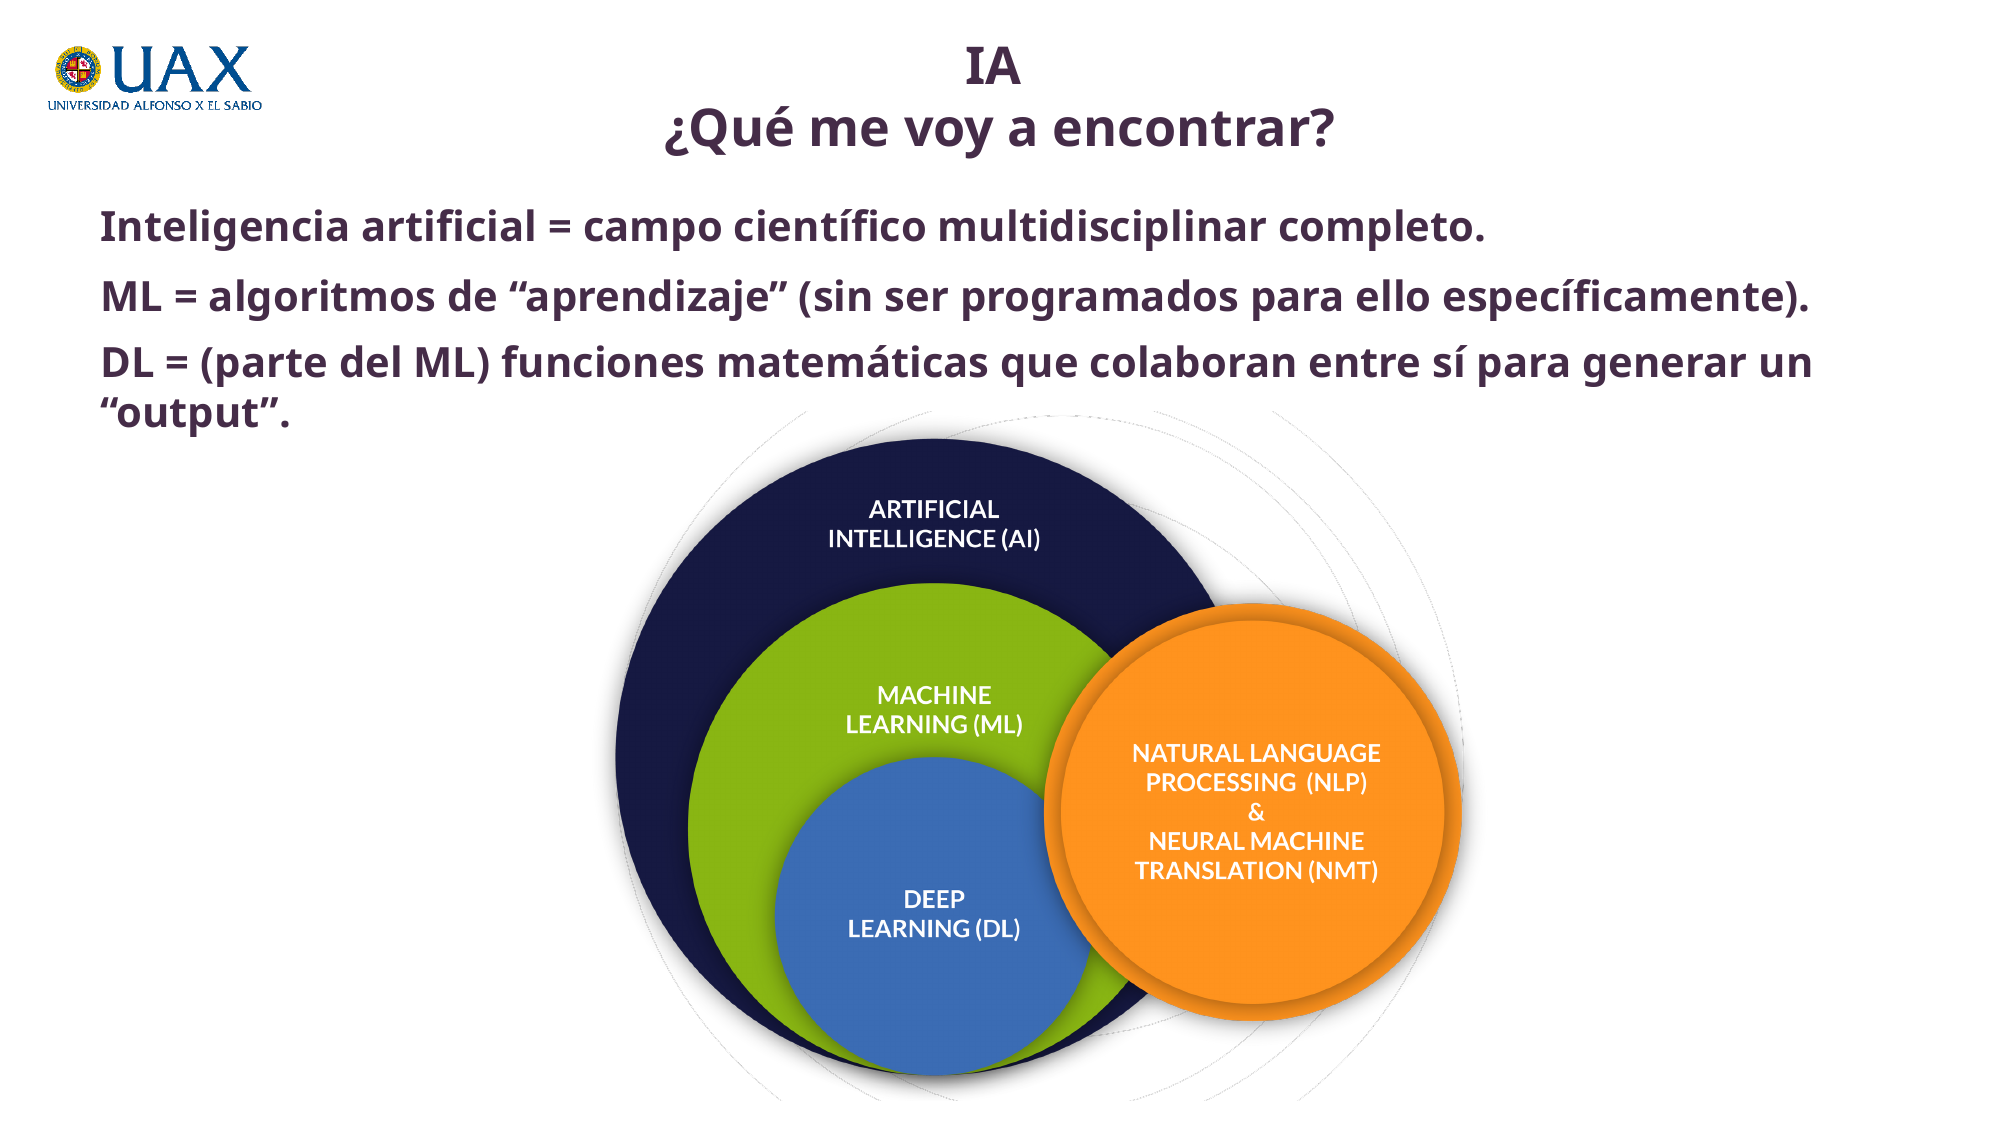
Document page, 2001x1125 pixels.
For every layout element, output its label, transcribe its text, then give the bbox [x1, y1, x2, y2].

text_box ML = algoritmos de “aprendizaje” (sin ser programados para ello específicamente). [85, 262, 1915, 328]
picture [28, 31, 281, 125]
text_box Inteligencia artificial = campo científico multidisciplinar completo. [85, 192, 1915, 258]
text_box DL = (parte del ML) funciones matemáticas que colaboran entre sí para generar un “output”. [85, 328, 1915, 444]
text_box IA ¿Qué me voy a encontrar? [519, 24, 1481, 165]
picture [582, 411, 1496, 1101]
